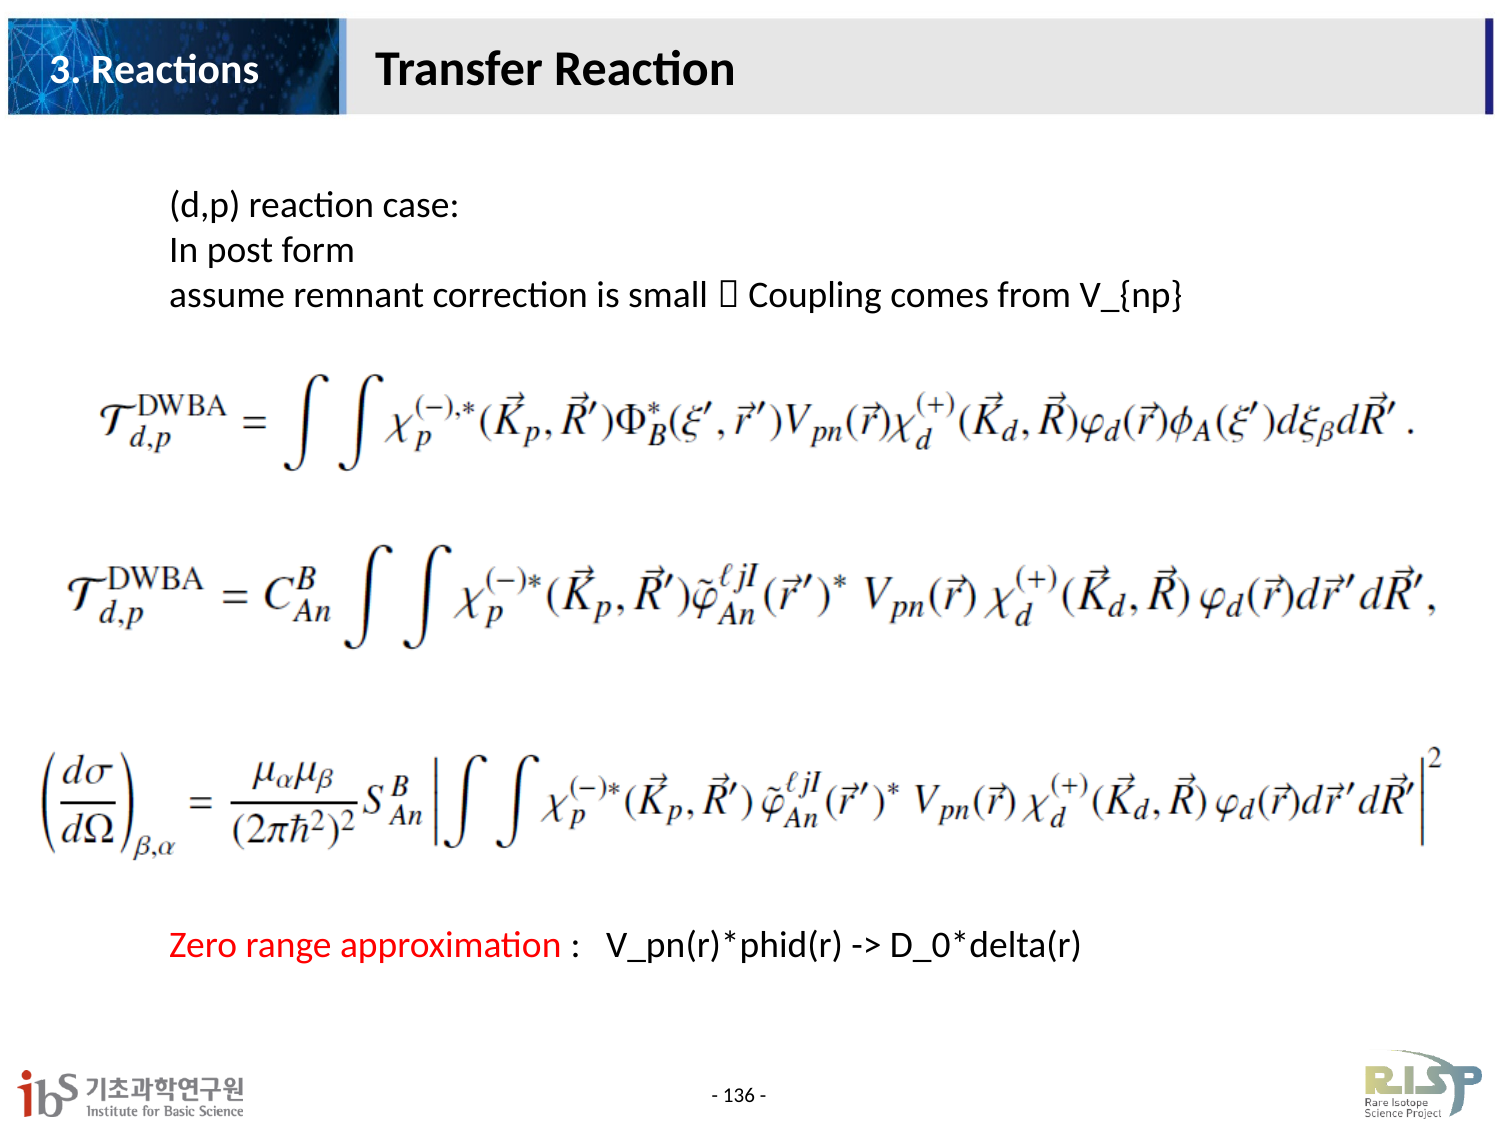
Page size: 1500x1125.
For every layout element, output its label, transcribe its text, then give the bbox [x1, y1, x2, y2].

picture [24, 717, 1451, 878]
picture [1364, 1049, 1482, 1119]
text_box Zero range approximation : V_pn(r)*phid(r) -> D_0*delta(r) [154, 912, 1432, 973]
picture [2, 10, 1500, 130]
text_box (d,p) reaction case: In post form assume remnant correction is small  Coupling comes from V_{np} [154, 172, 1365, 323]
picture [71, 369, 1431, 485]
picture [17, 1070, 243, 1117]
picture [36, 527, 1446, 675]
